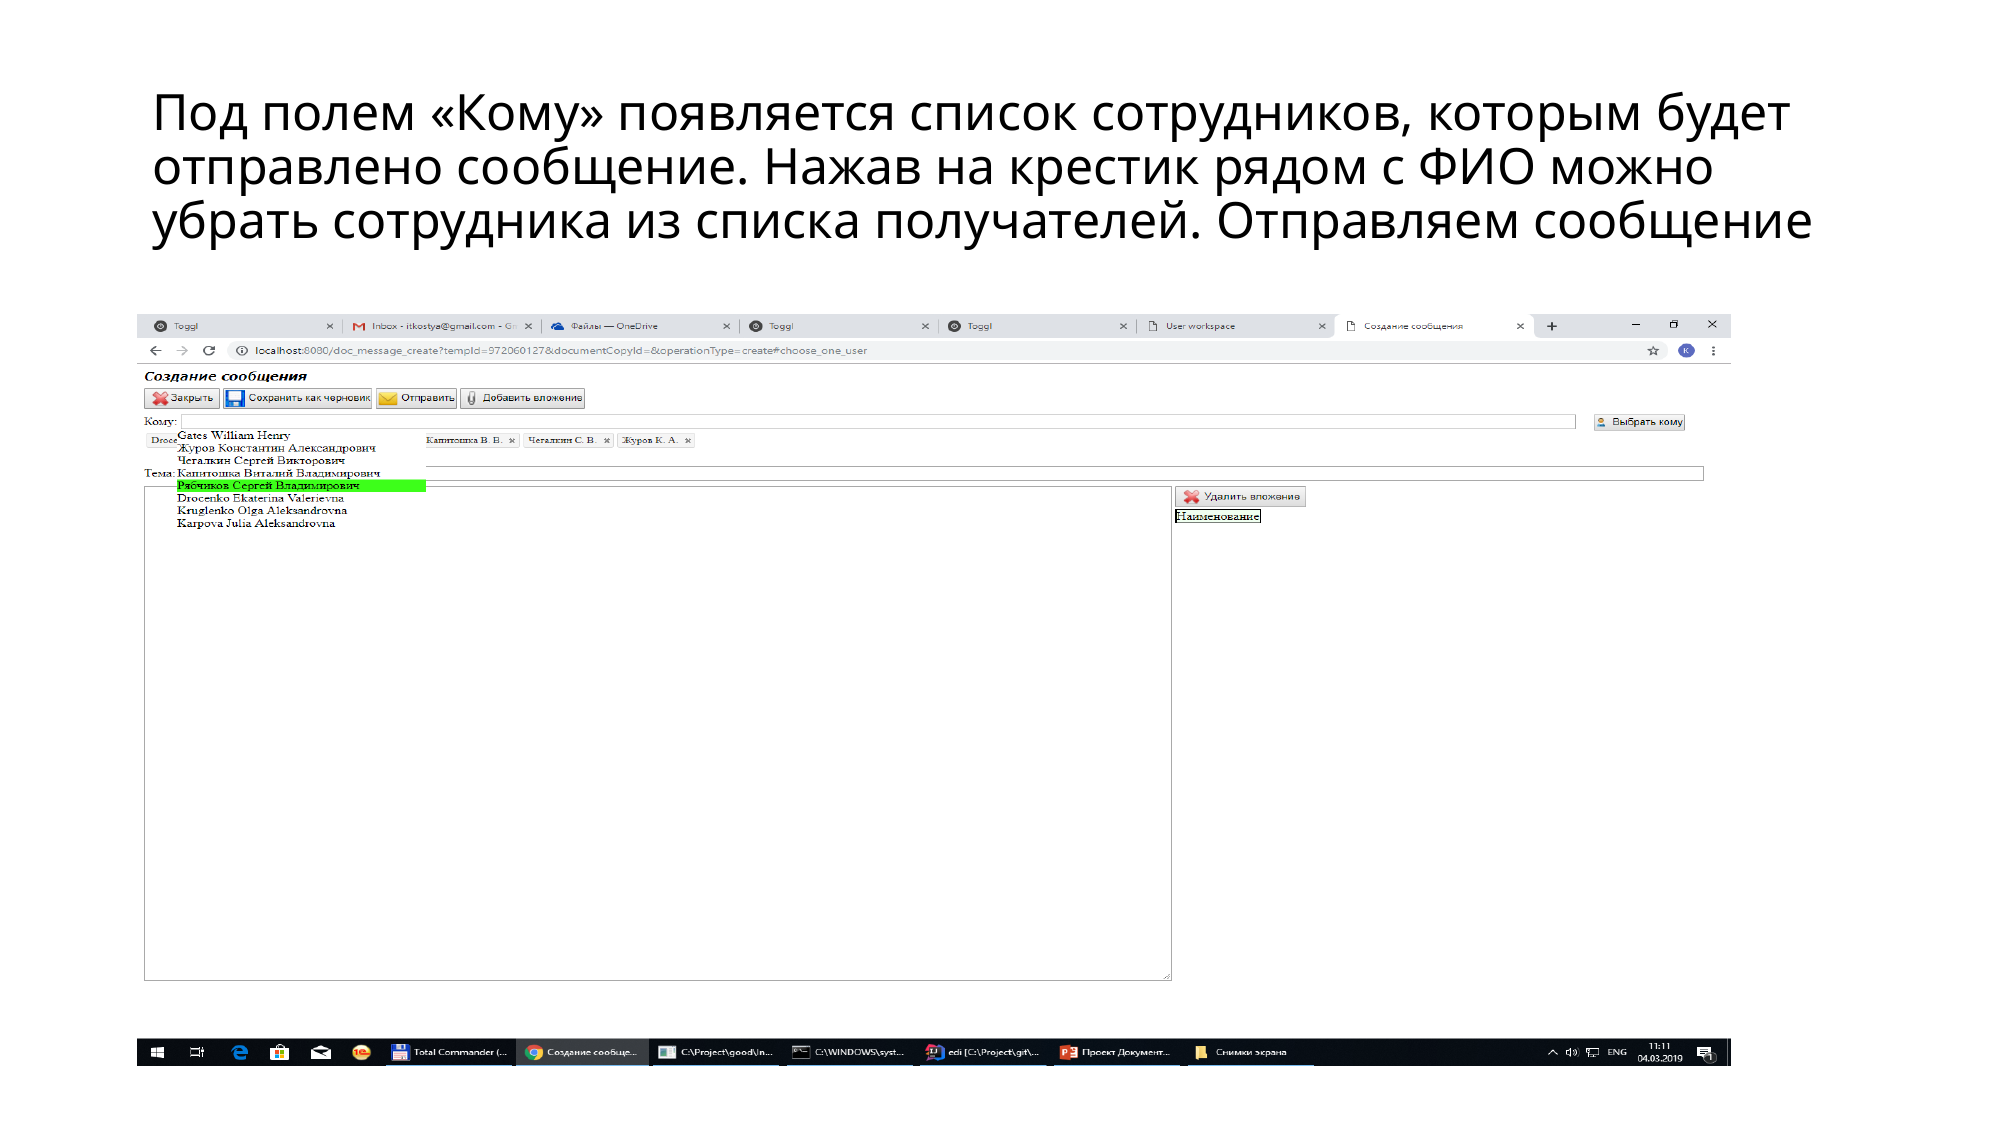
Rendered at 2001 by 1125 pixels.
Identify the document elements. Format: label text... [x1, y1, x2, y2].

title Под полем «Кому» появляется список сотрудников, которым будет отправлено сообщение. Нажав на крестик рядом с ФИО можно убрать сотрудника из списка получателей. Отправляем сообщение [137, 59, 1863, 278]
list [137, 314, 1731, 1066]
